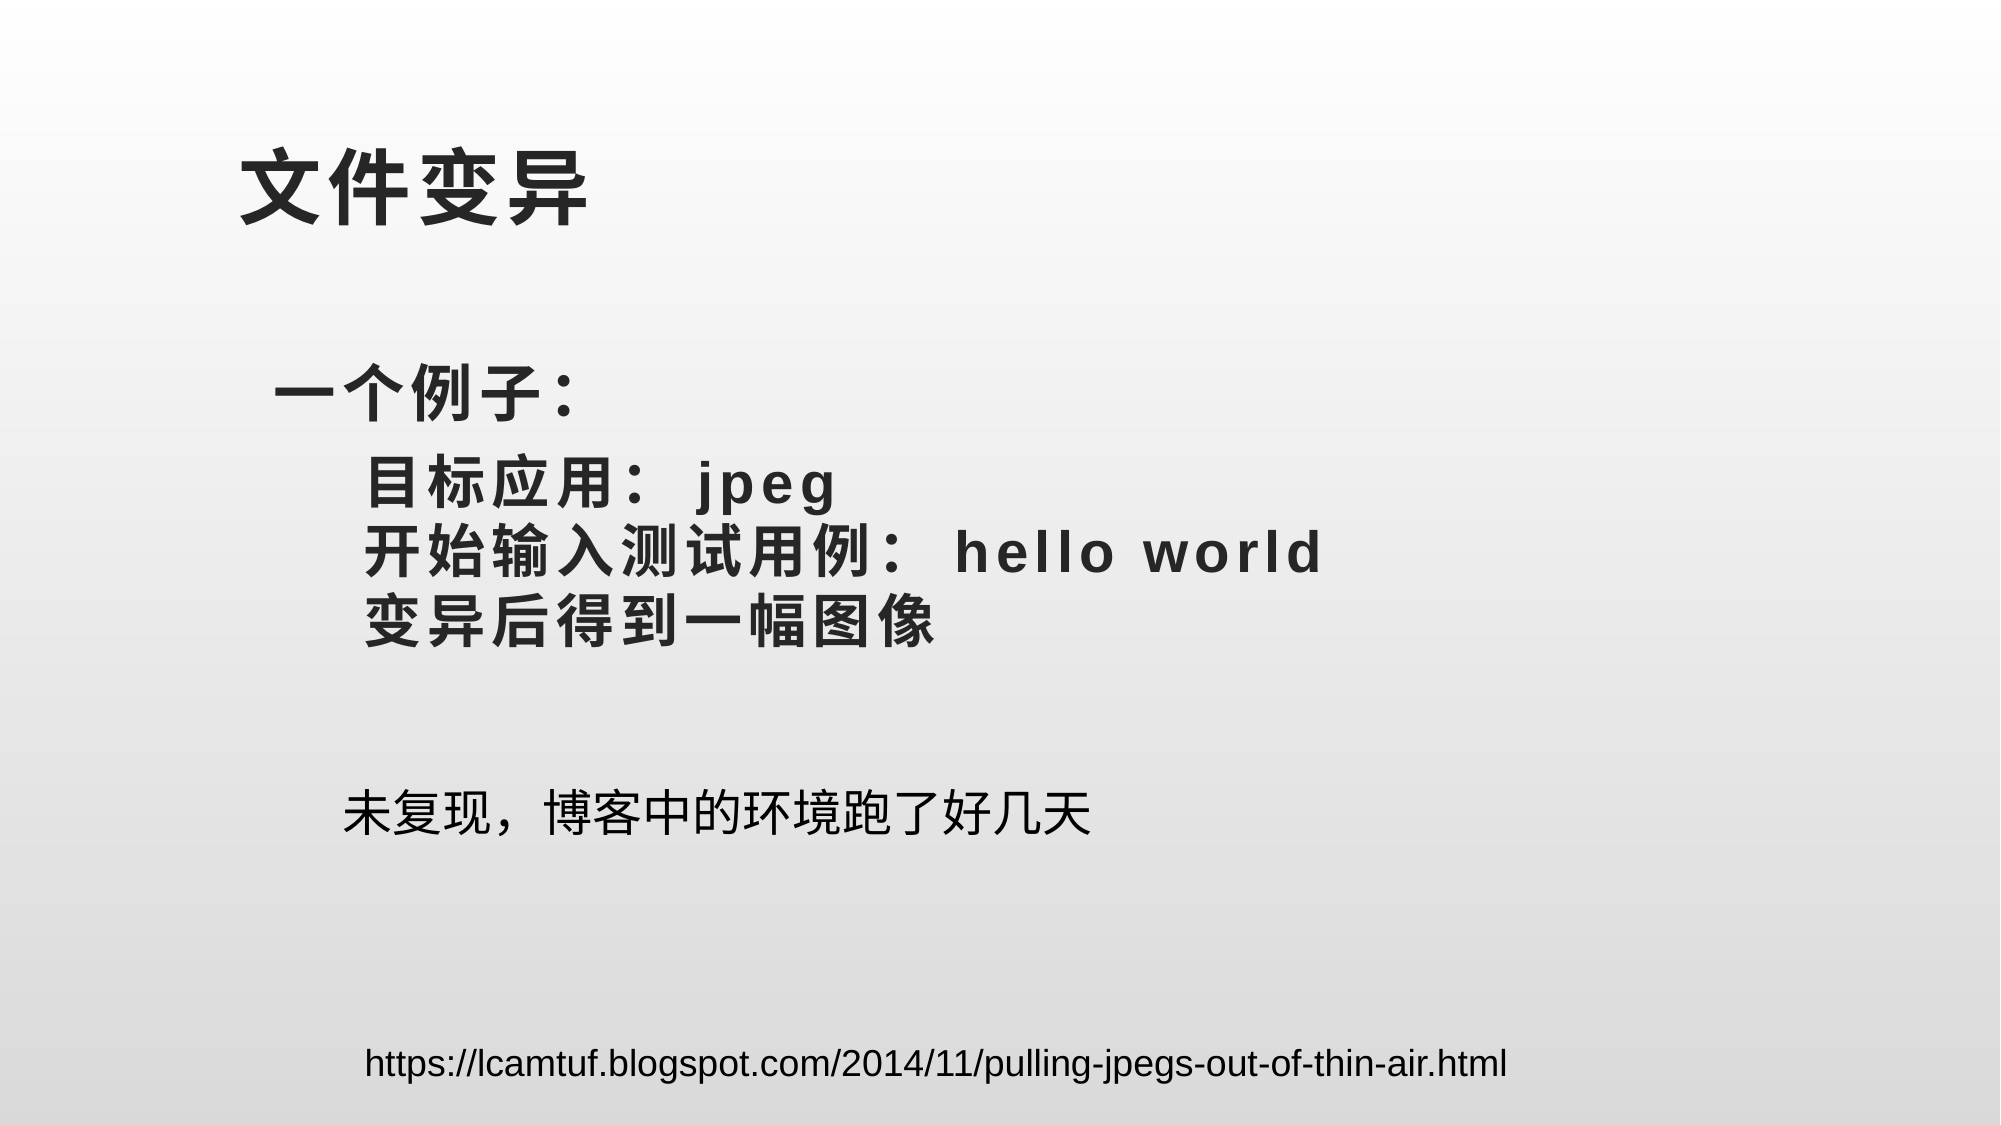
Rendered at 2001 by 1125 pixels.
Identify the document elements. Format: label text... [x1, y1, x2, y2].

text_box 未复现，博客中的环境跑了好几天 [327, 773, 1108, 849]
text_box 目标应用：jpeg 开始输入测试用例：hello world 变异后得到一幅图像 [348, 436, 1607, 662]
title 文件变异 [77, 58, 776, 243]
text_box https://lcamtuf.blogspot.com/2014/11/pulling-jpegs-out-of-thin-air.html [349, 1031, 1523, 1092]
text_box 一个例子： [258, 316, 1777, 437]
